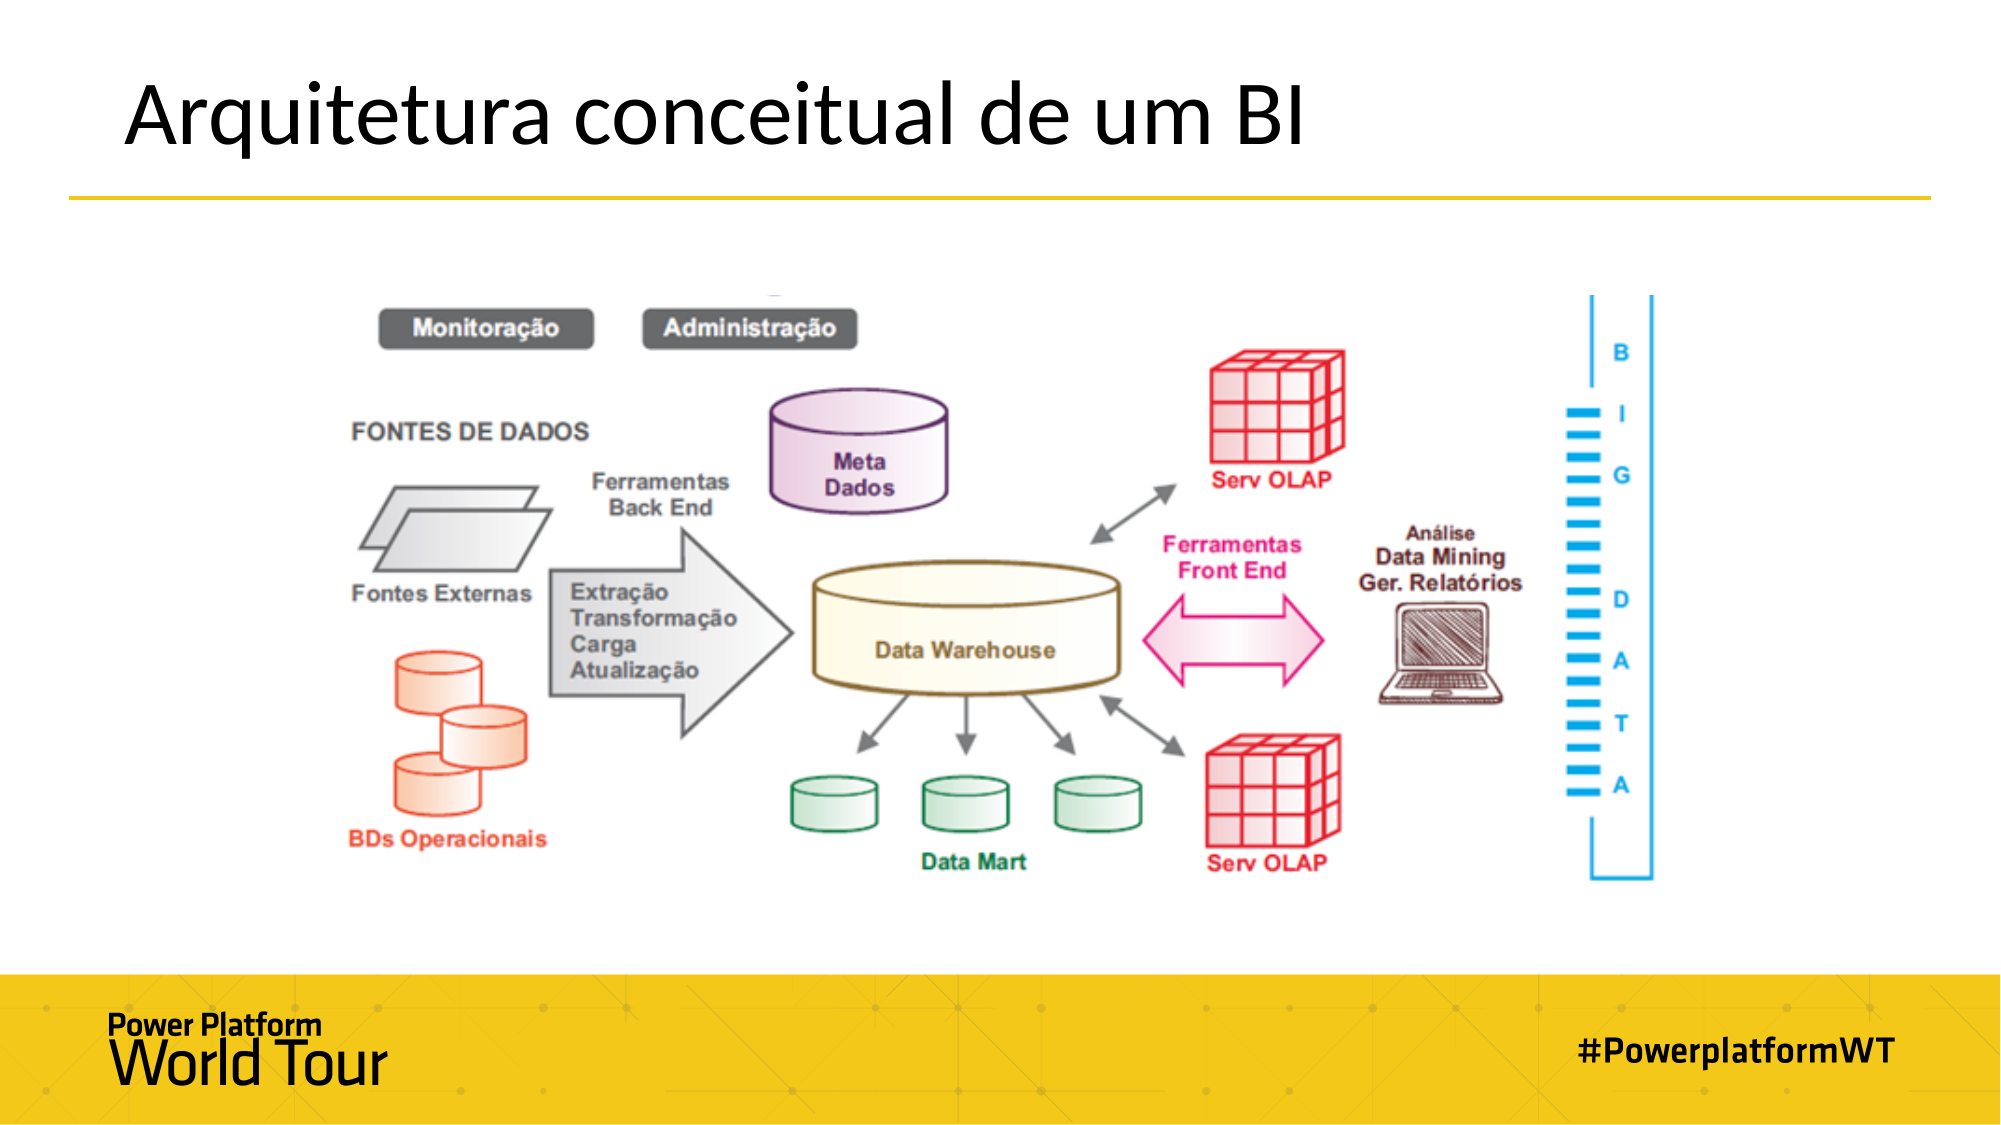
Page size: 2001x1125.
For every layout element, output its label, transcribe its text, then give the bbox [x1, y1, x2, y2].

title Arquitetura conceitual de um BI [109, 32, 1893, 199]
picture [0, 0, 2001, 1125]
